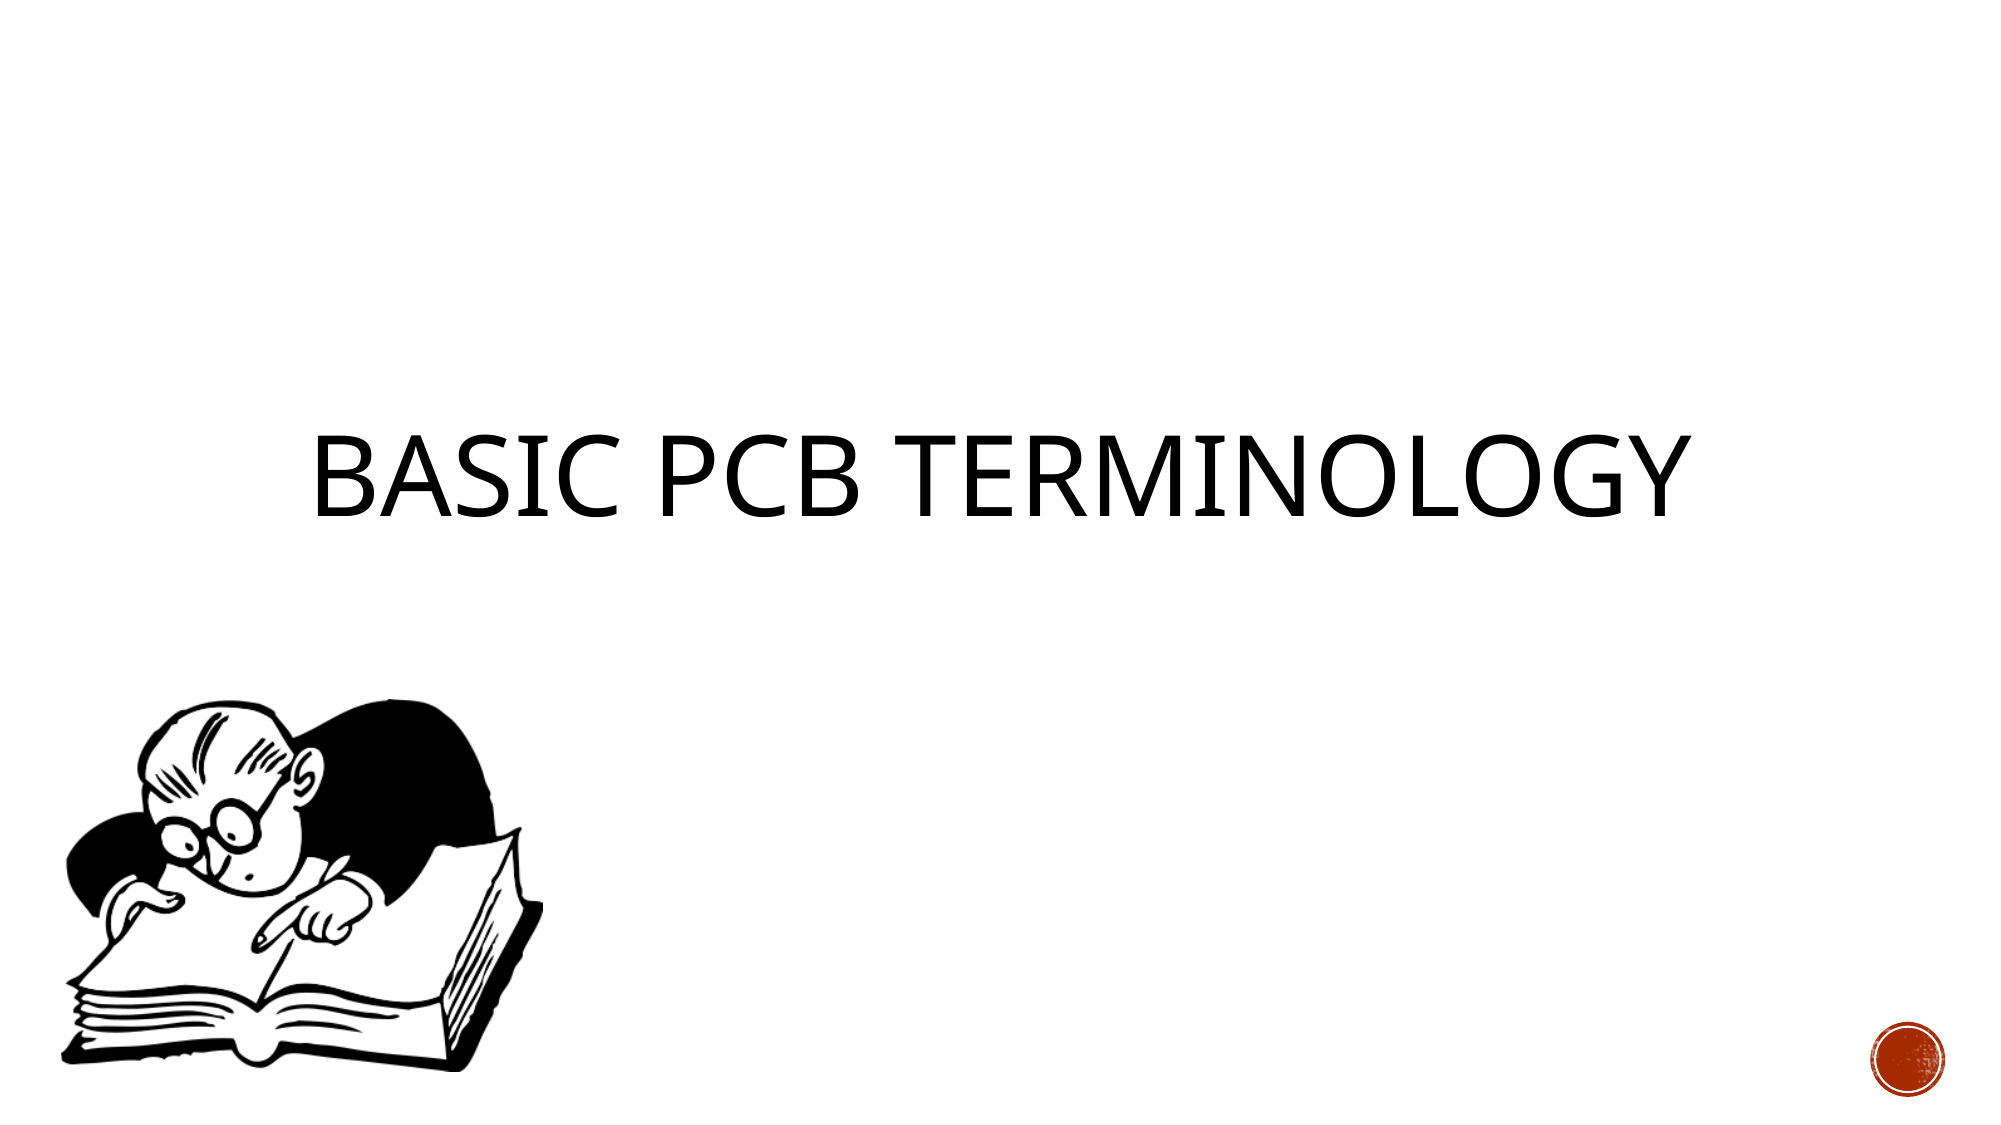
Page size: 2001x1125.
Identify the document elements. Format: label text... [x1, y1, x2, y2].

title Basic PCB Terminology [175, 348, 1826, 612]
picture [61, 699, 543, 1072]
